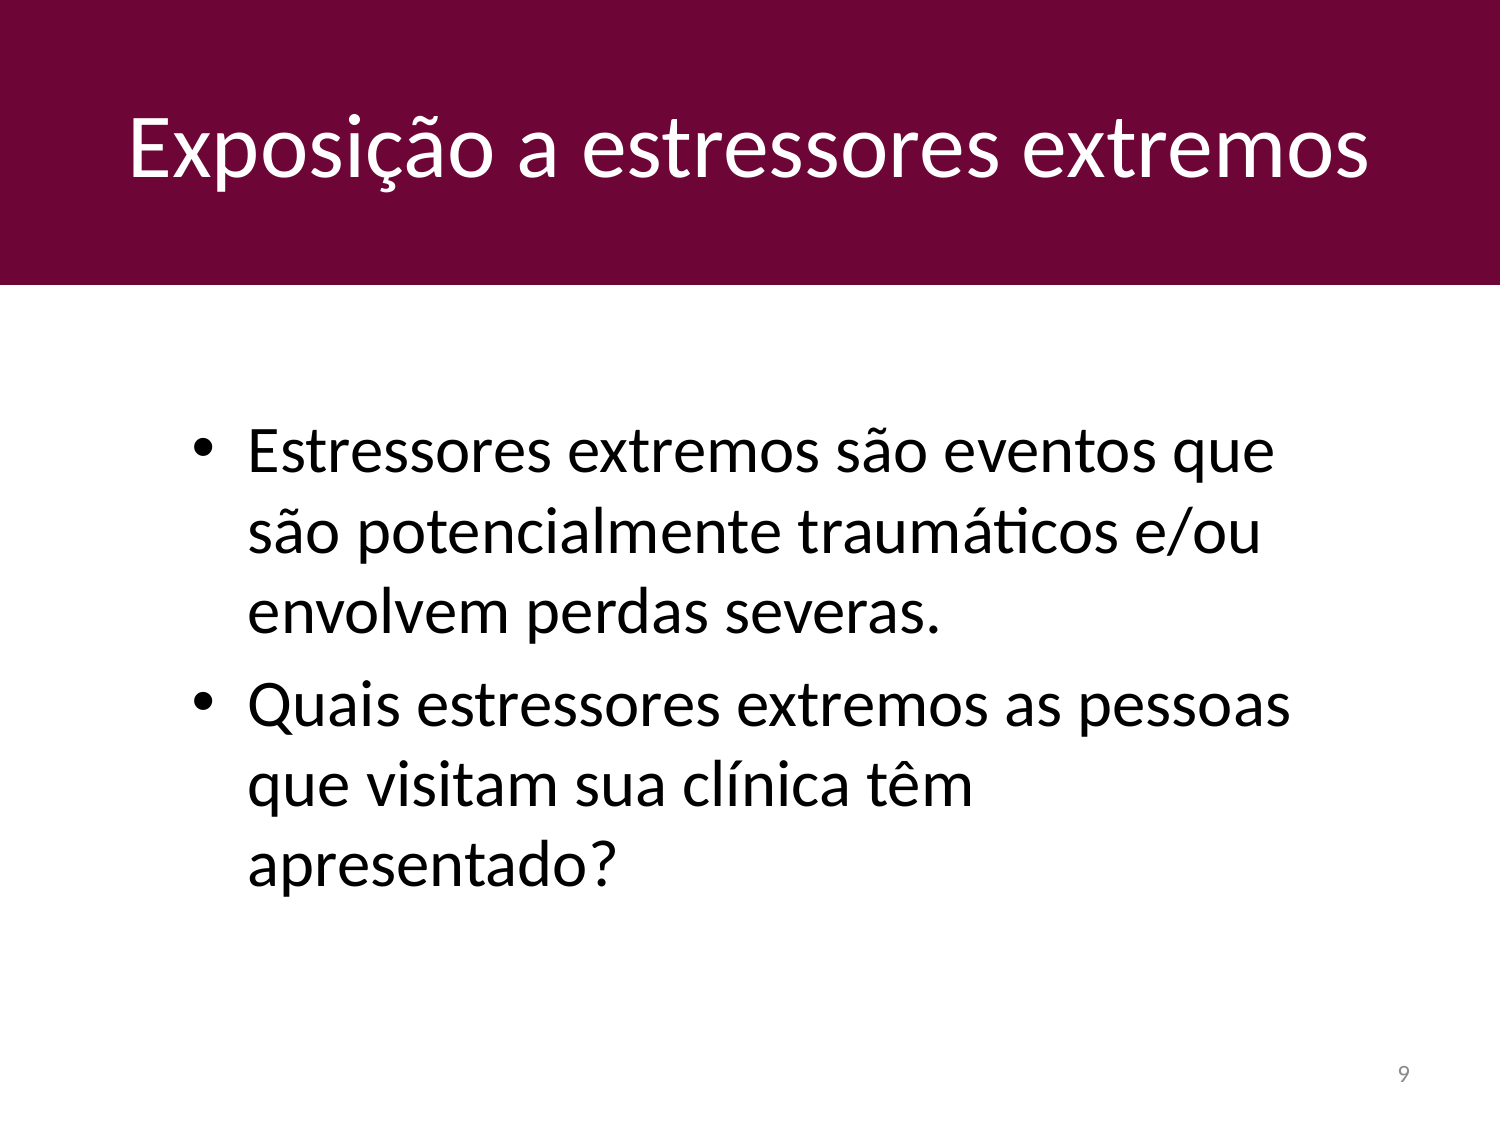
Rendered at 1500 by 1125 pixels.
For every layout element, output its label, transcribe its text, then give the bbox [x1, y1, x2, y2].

text_box [0, 281, 1500, 285]
list Estressores extremos são eventos que são potencialmente traumáticos e/ou envolvem perdas severas. Quais estressores extremos as pessoas que visitam sua clínica têm apresentado? [176, 398, 1324, 976]
slide_number 9 [1074, 1042, 1425, 1103]
title Exposição a estressores extremos [0, 0, 1500, 281]
